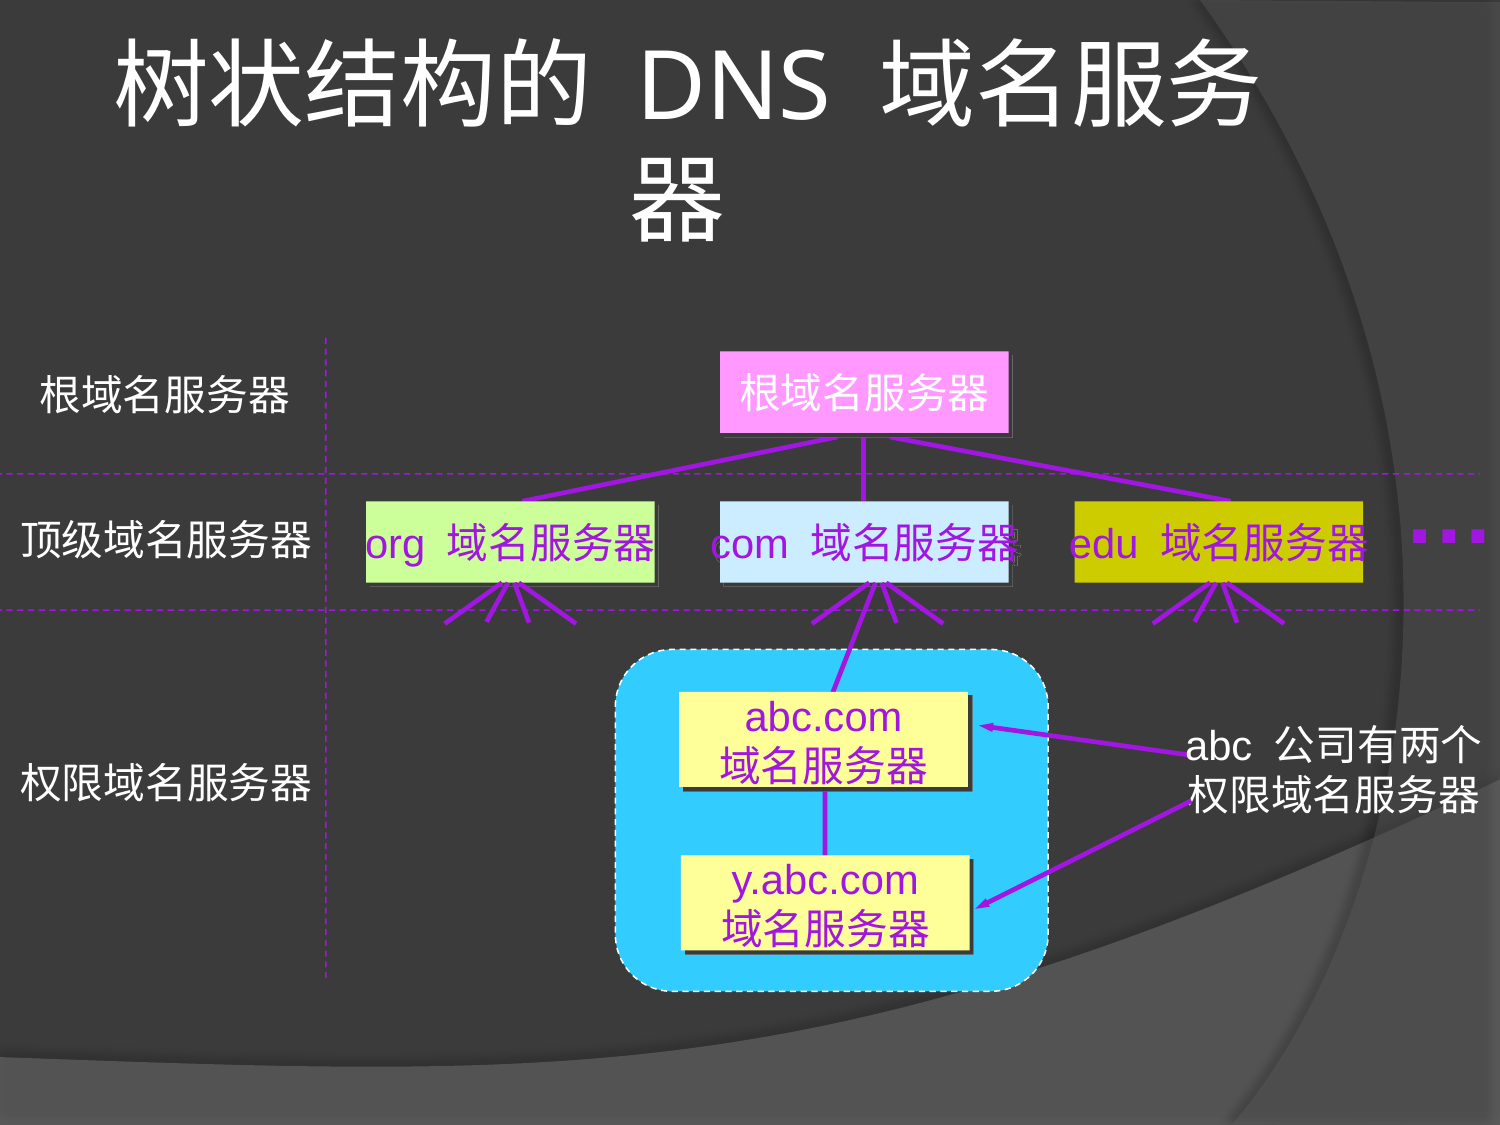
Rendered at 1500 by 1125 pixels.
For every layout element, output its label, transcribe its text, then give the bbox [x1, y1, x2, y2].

text_box y.abc.com 域名服务器 [680, 855, 970, 951]
text_box abc 公司有两个 权限域名服务器 [1170, 711, 1498, 826]
text_box [979, 723, 1170, 753]
footer Data and Computation [1389, 465, 1493, 570]
text_box … [1389, 444, 1500, 570]
text_box abc.com 域名服务器 [679, 691, 968, 787]
text_box 根域名服务器 [24, 360, 305, 426]
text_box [522, 436, 1231, 464]
text_box 根域名服务器 [720, 351, 1009, 429]
text_box [975, 800, 1192, 909]
text_box 权限域名服务器 [5, 749, 328, 814]
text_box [0, 473, 1481, 611]
title 树状结构的 DNS 域名服务器 [75, 45, 1301, 233]
text_box [615, 649, 1049, 992]
